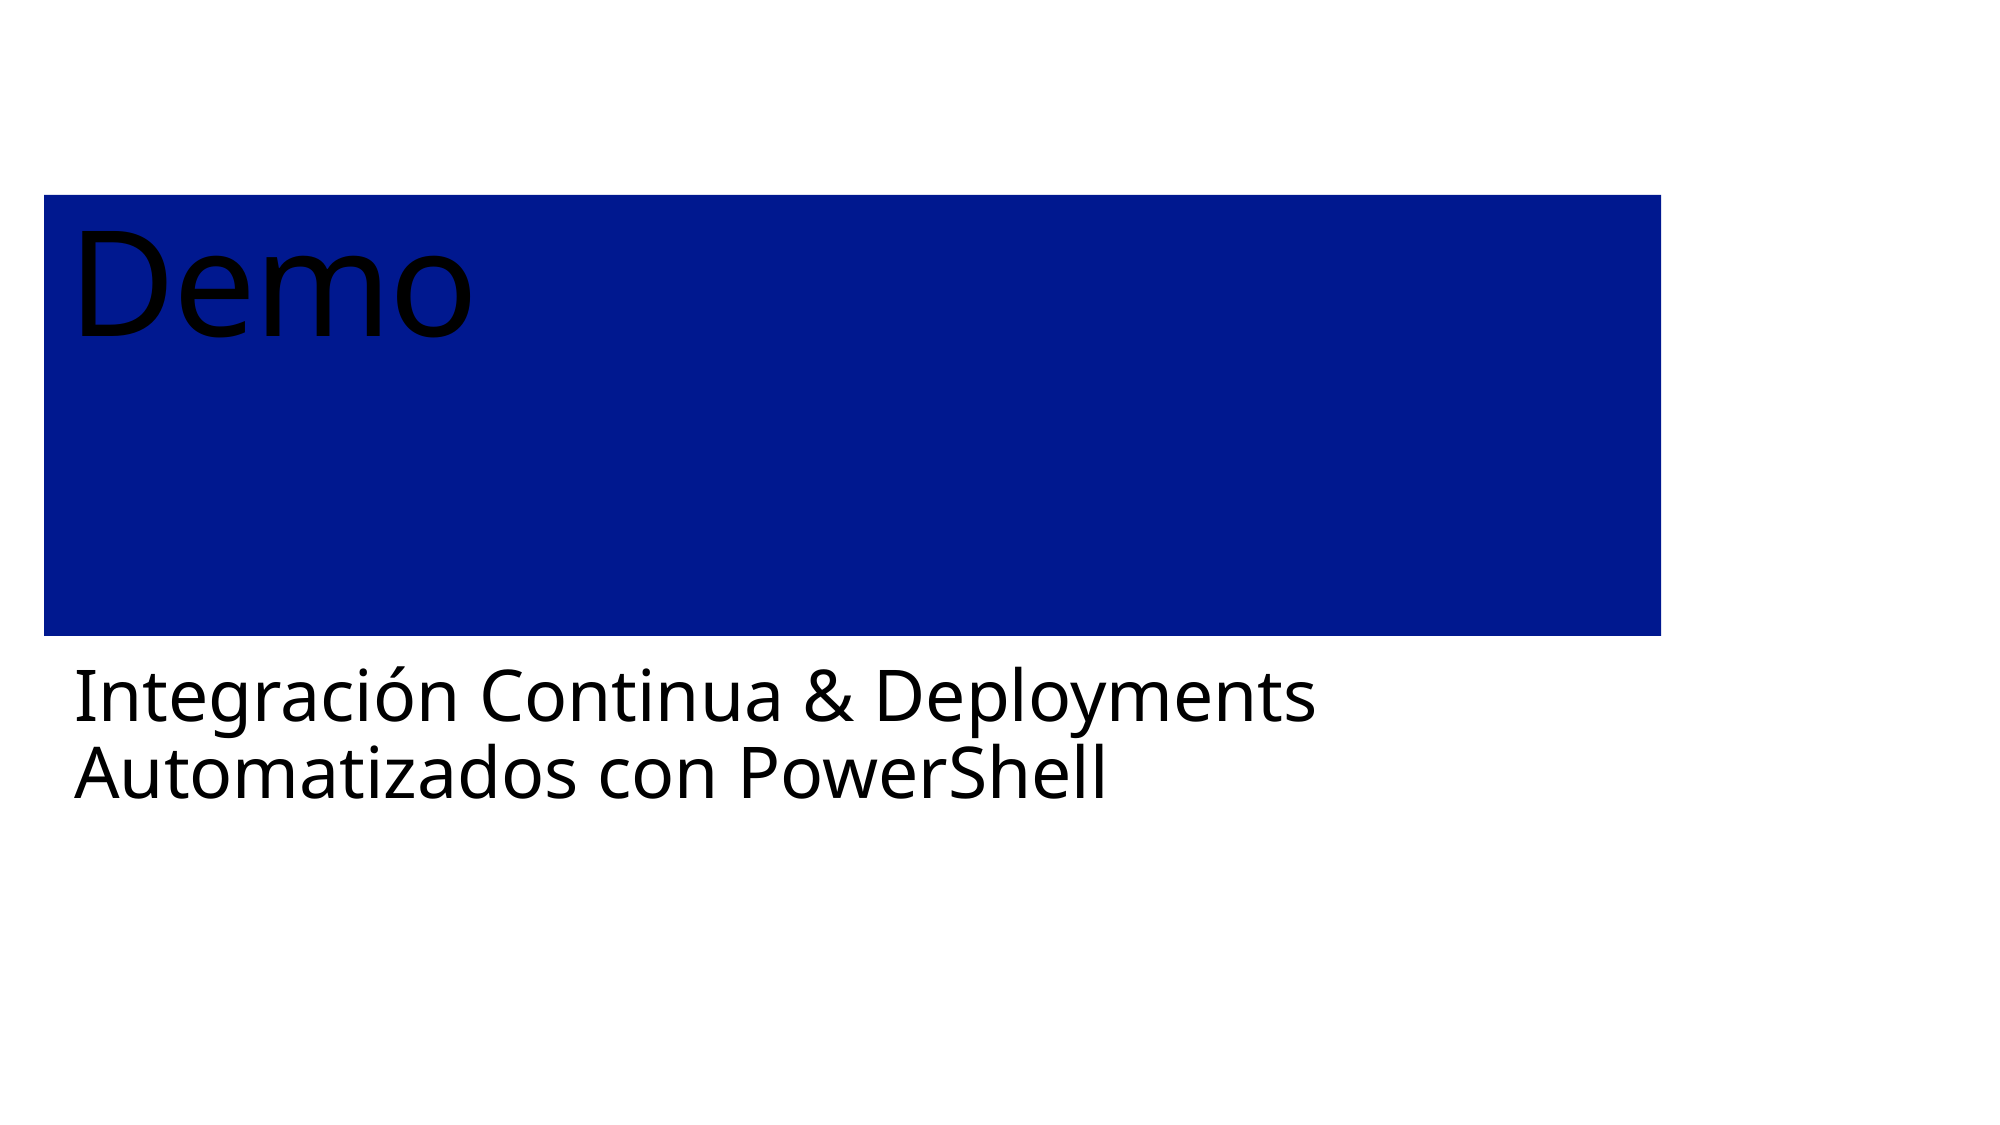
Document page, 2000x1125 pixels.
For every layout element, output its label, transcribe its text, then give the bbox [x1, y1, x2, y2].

title Demo [44, 194, 1661, 636]
list Integración Continua & Deployments Automatizados con PowerShell [44, 636, 1662, 931]
